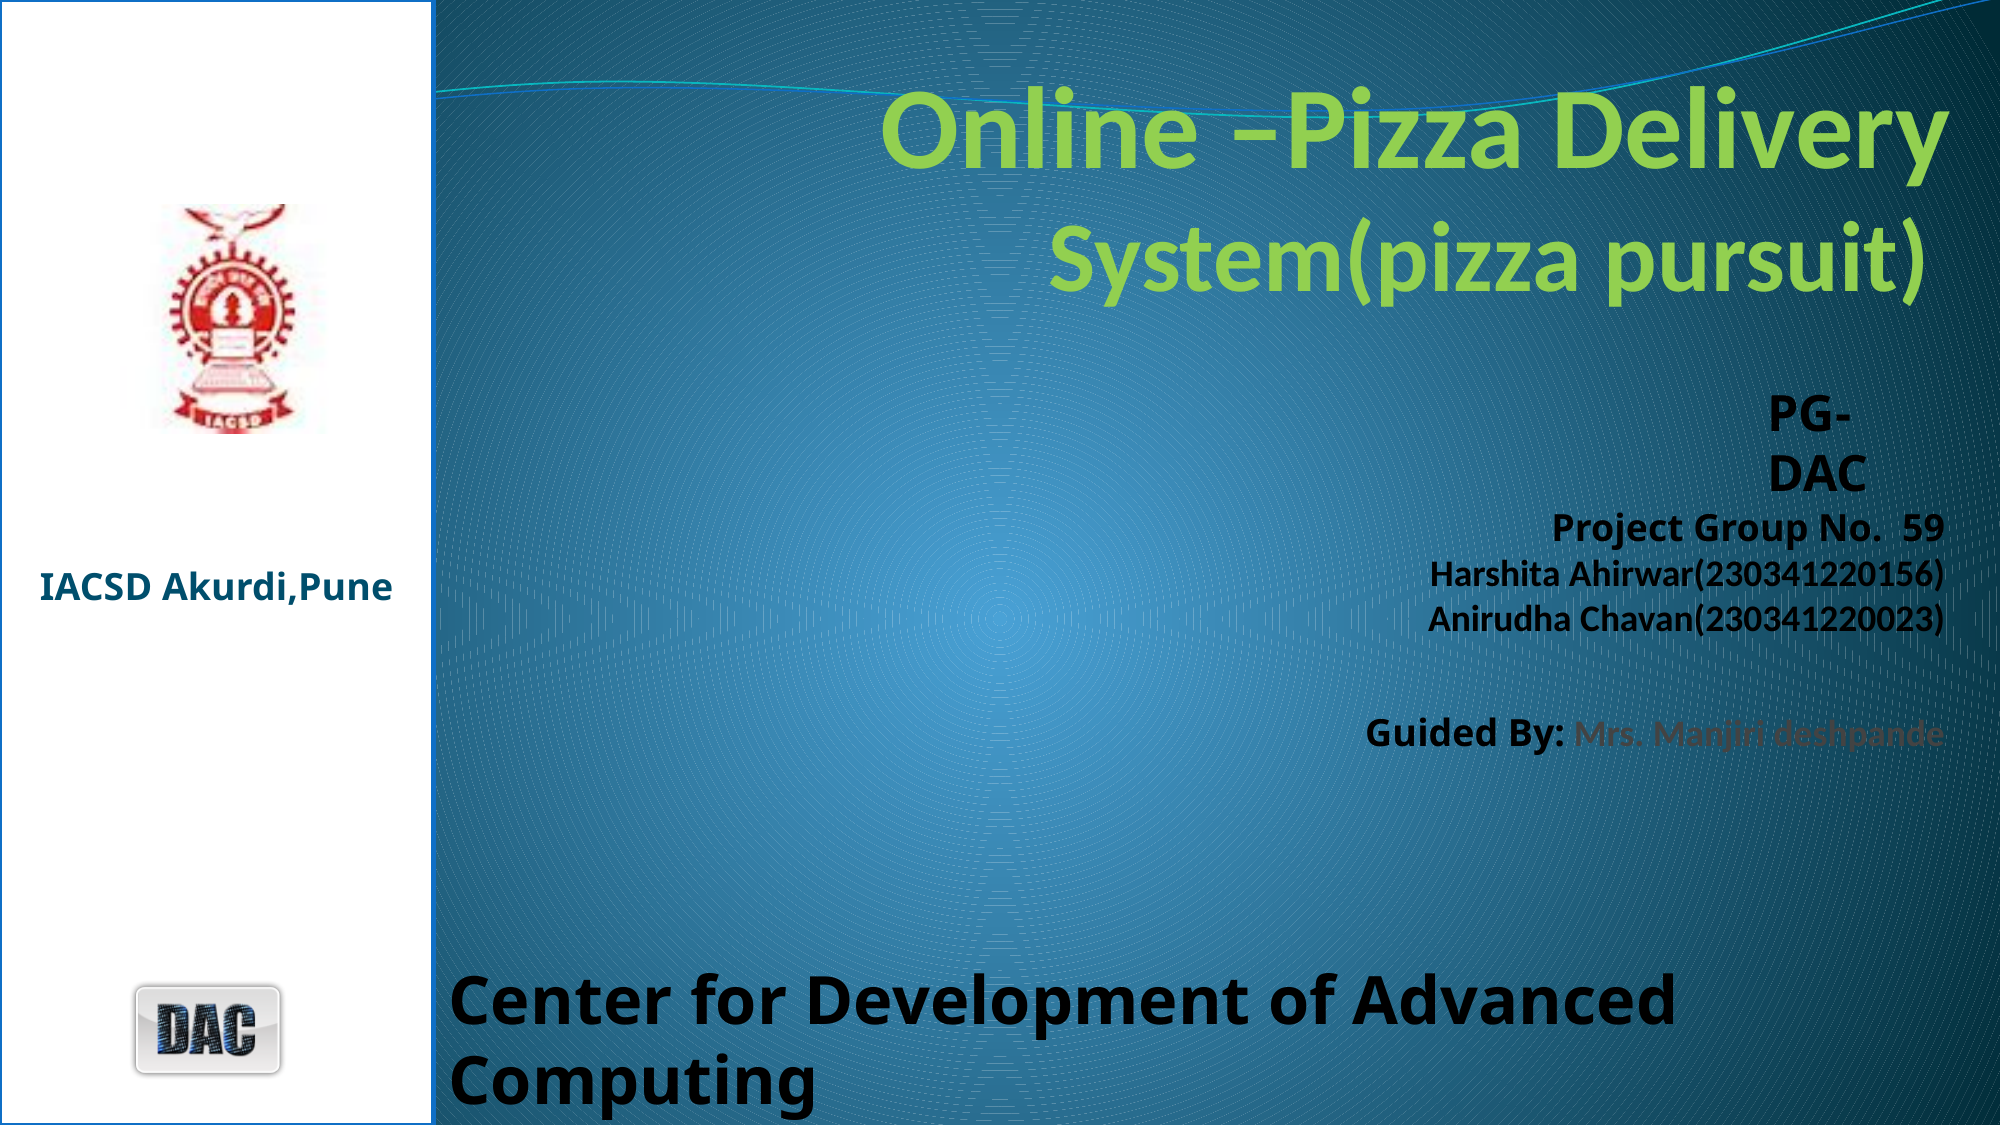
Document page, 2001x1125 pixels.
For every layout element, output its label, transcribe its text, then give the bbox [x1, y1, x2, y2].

text_box Project Group No. 59 Harshita Ahirwar(230341220156) Anirudha Chavan(230341220023) Guided By: Mrs. Manjiri deshpande [1163, 496, 1961, 761]
title Online –Pizza Delivery System(pizza pursuit) [533, 44, 1961, 312]
picture [81, 203, 385, 434]
text_box PG-DAC [1752, 374, 1961, 496]
text_box IACSD Akurdi,Pune [0, 0, 436, 1125]
text_box Center for Development of Advanced Computing [433, 950, 2000, 1125]
picture [126, 978, 289, 1082]
